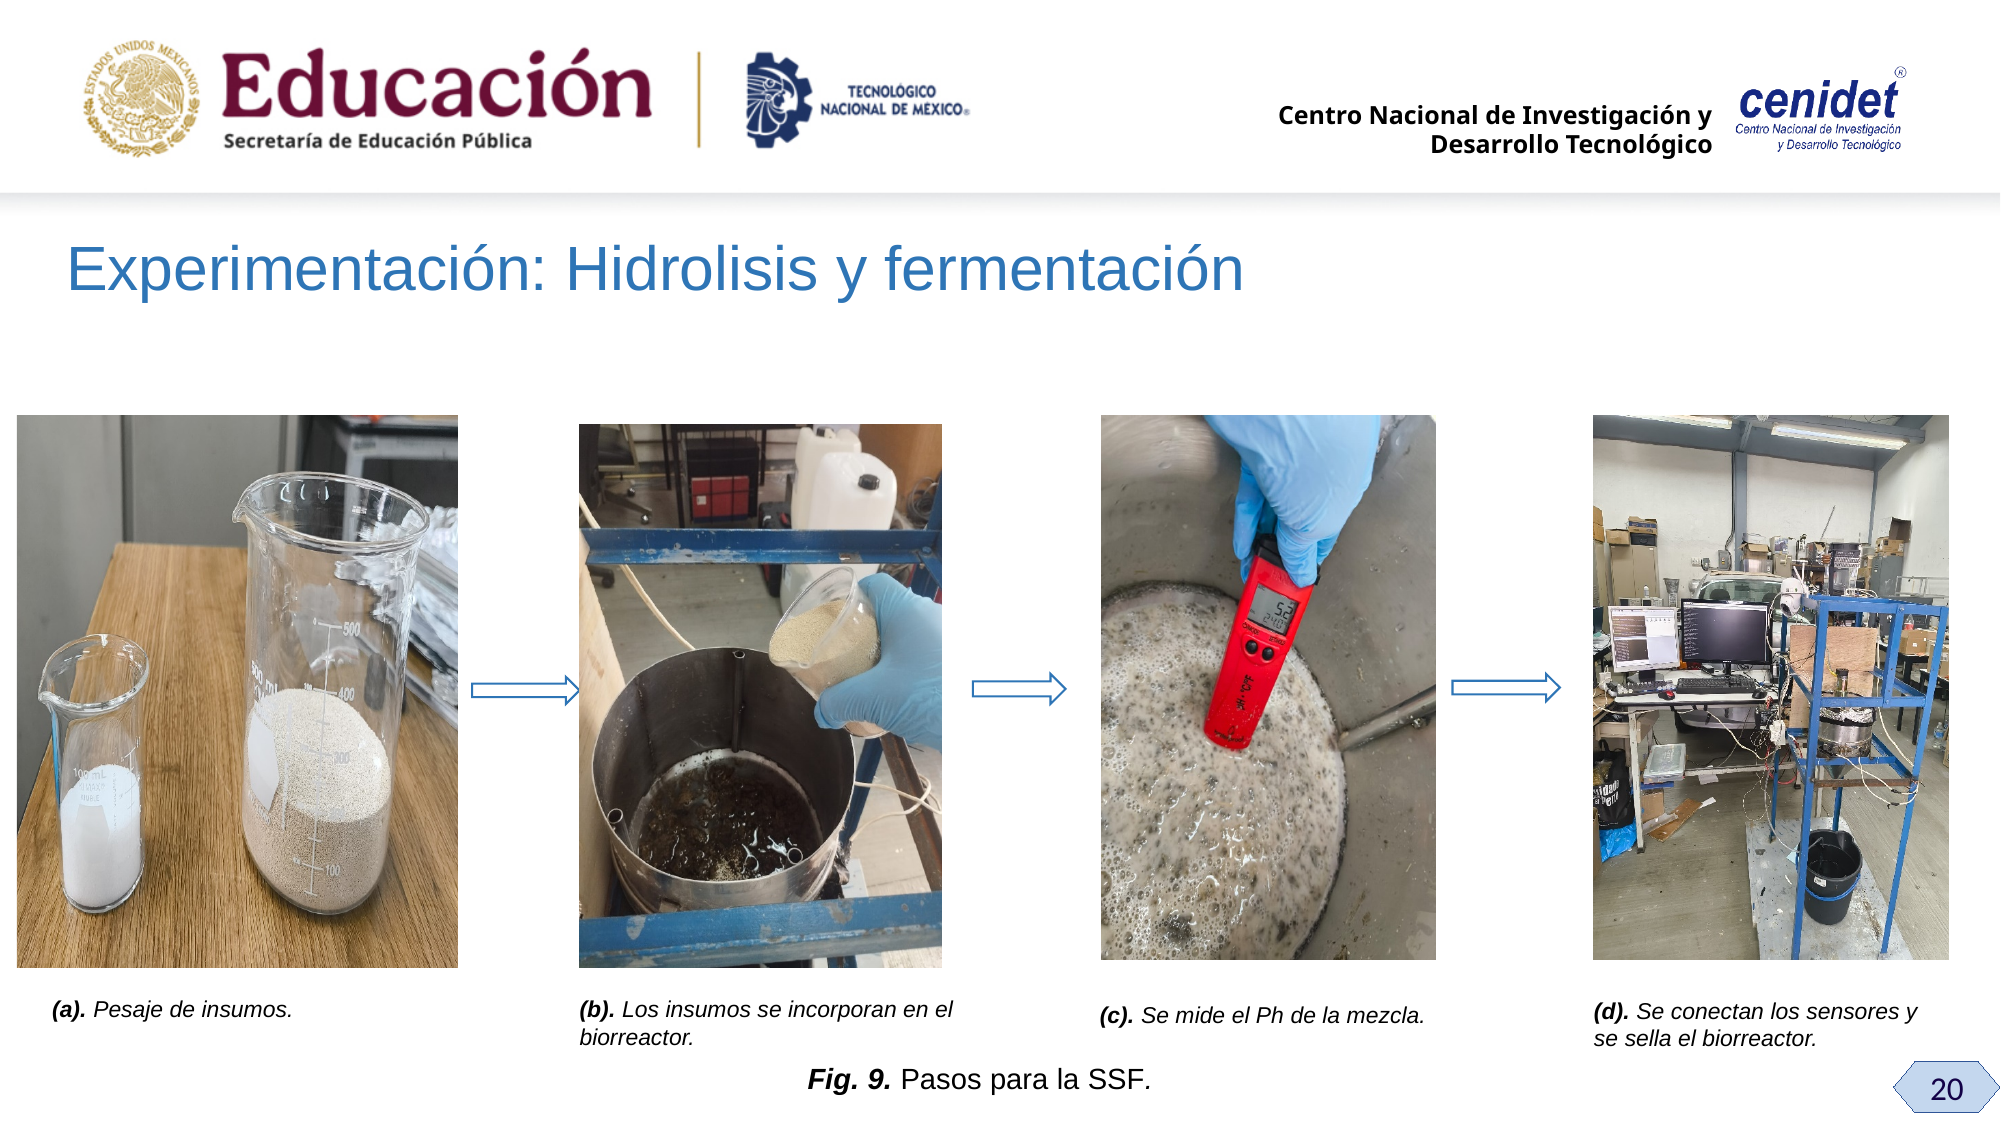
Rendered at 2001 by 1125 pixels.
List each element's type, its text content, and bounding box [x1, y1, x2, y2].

text_box Centro Nacional de Investigación y Desarrollo Tecnológico [1177, 91, 1727, 167]
text_box [971, 671, 1068, 707]
picture [0, 0, 2001, 1125]
text_box Experimentación: Hidrolisis y fermentación [51, 220, 1358, 310]
text_box (b). Los insumos se incorporan en el biorreactor. [564, 987, 986, 1058]
text_box [1451, 671, 1562, 704]
text_box (d). Se conectan los sensores y se sella el biorreactor. [1579, 989, 1947, 1059]
text_box Fig. 9. Pasos para la SSF. [792, 1052, 1339, 1103]
text_box (c). Se mide el Ph de la mezcla. [1085, 993, 1453, 1036]
text_box (a). Pesaje de insumos. [37, 987, 438, 1030]
text_box [471, 674, 579, 707]
slide_number 20 [1893, 1061, 2000, 1113]
